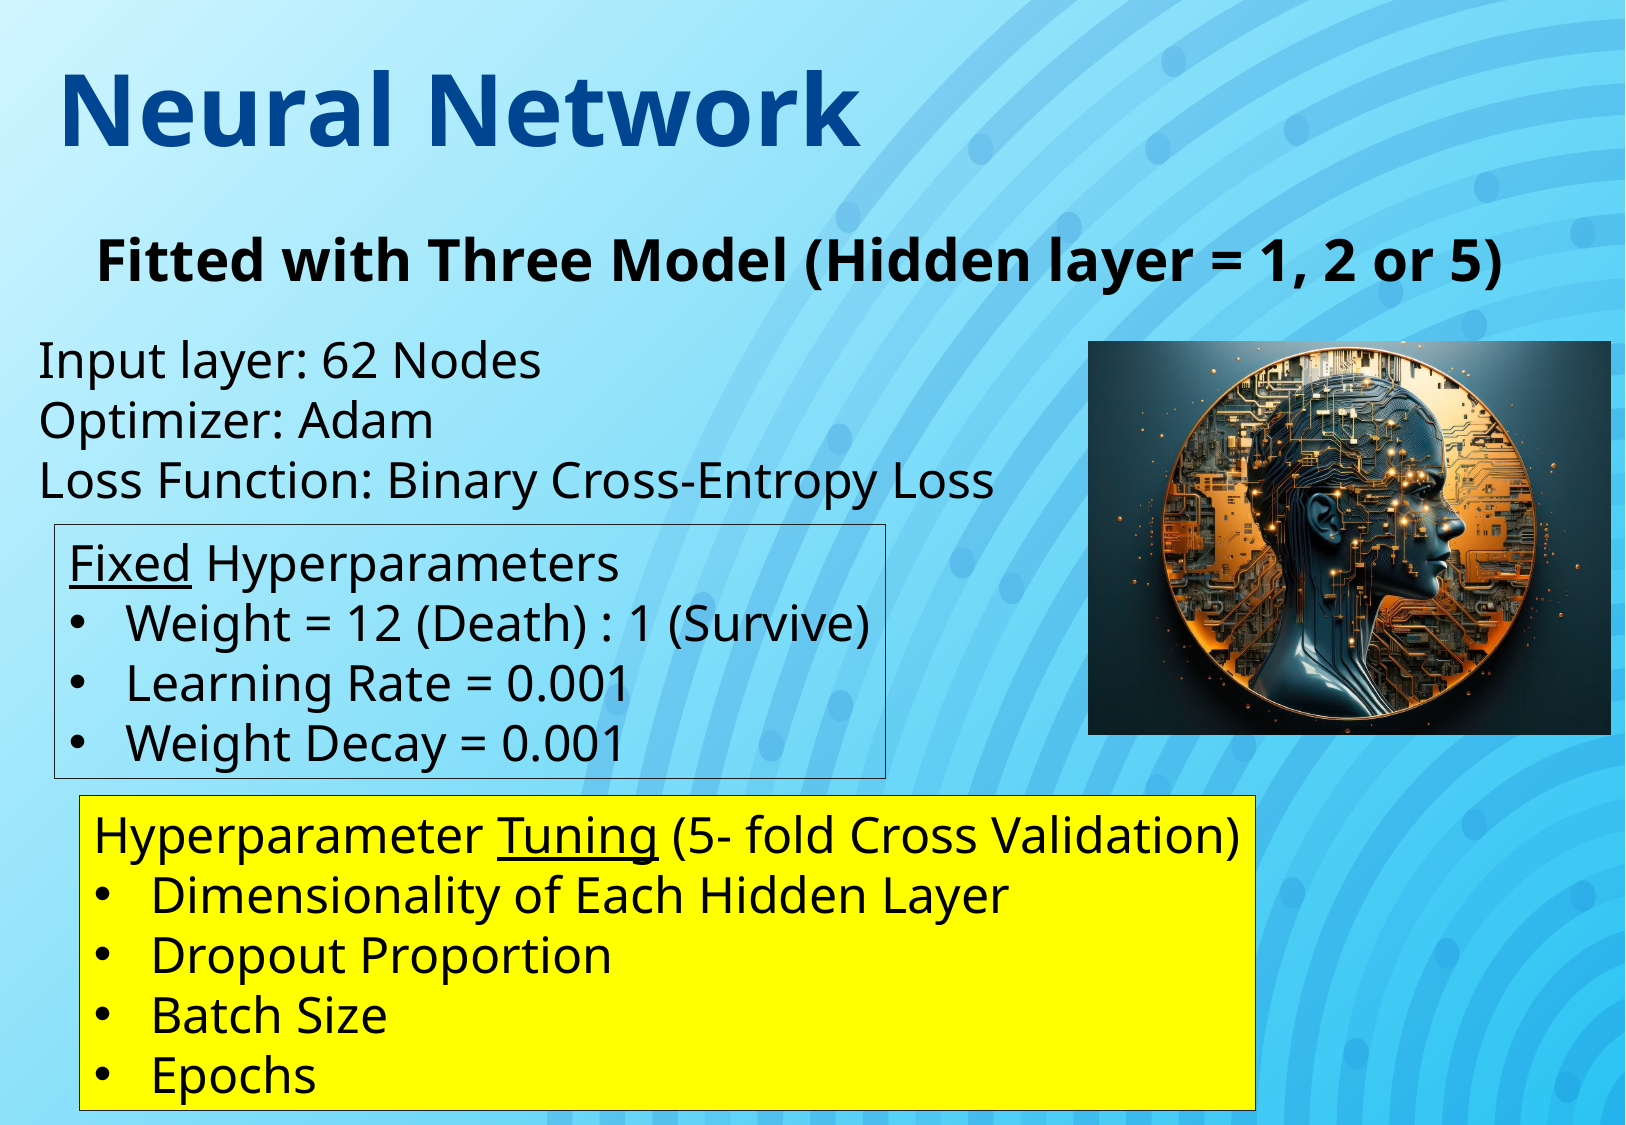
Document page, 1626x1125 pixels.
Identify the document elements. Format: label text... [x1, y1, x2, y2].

text_box Input layer: 62 Nodes Optimizer: Adam Loss Function: Binary Cross-Entropy Loss [24, 321, 1102, 516]
text_box Fitted with Three Model (Hidden layer = 1, 2 or 5) [80, 215, 1519, 301]
picture [1087, 341, 1611, 735]
text_box Fixed Hyperparameters Weight = 12 (Death) : 1 (Survive) Learning Rate = 0.001 Weight Decay = 0.001 [54, 524, 886, 779]
text_box Hyperparameter Tuning (5- fold Cross Validation) Dimensionality of Each Hidden Layer Dropout Proportion Batch Size Epochs [79, 795, 1256, 1111]
title Neural Network [56, 37, 1439, 168]
